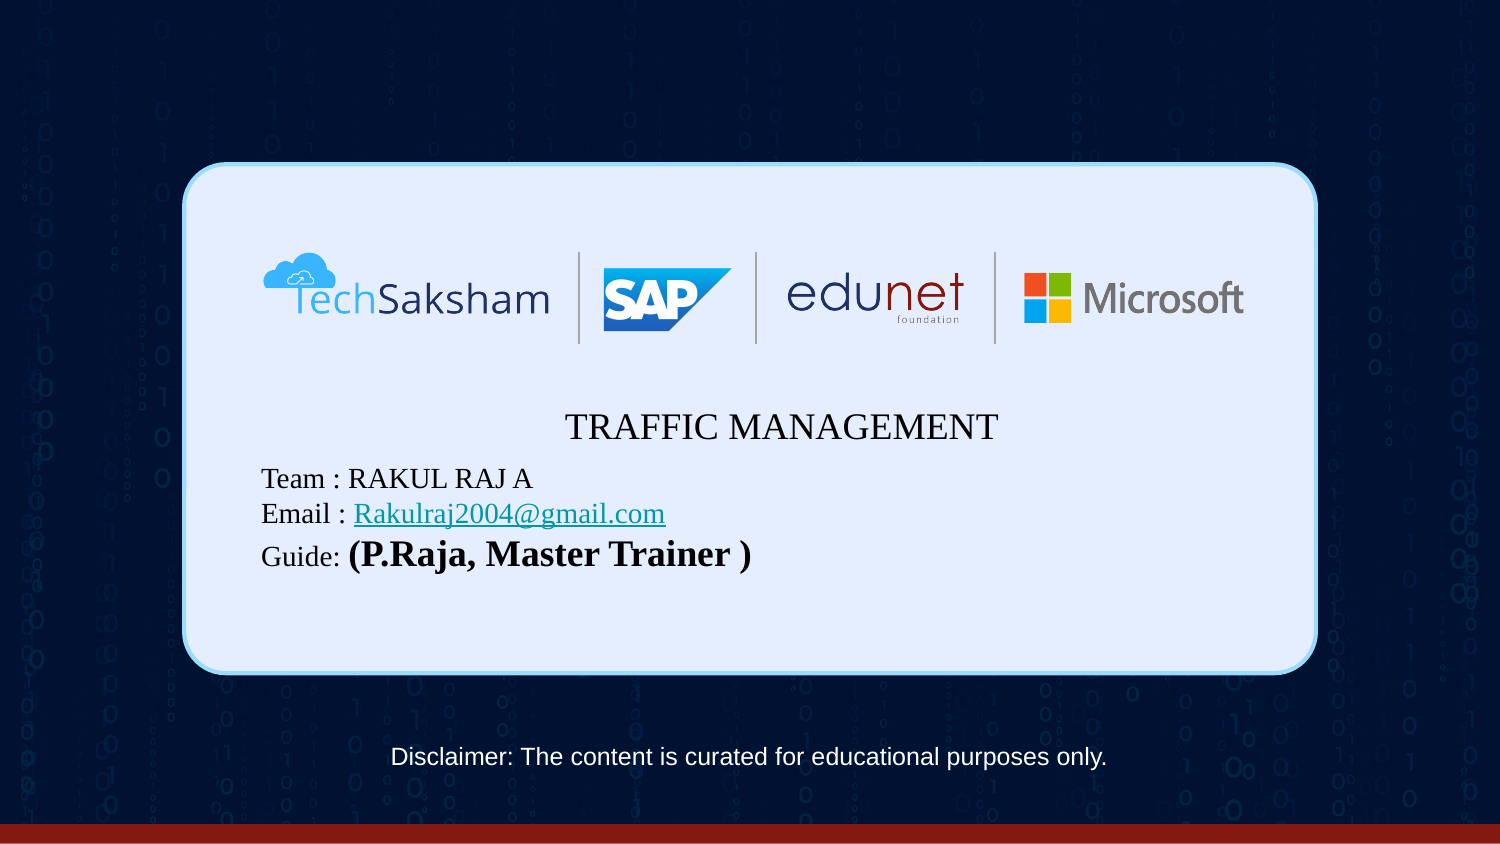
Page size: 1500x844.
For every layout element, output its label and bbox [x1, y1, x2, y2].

text_box [256, 244, 1250, 345]
picture [0, 0, 1500, 824]
